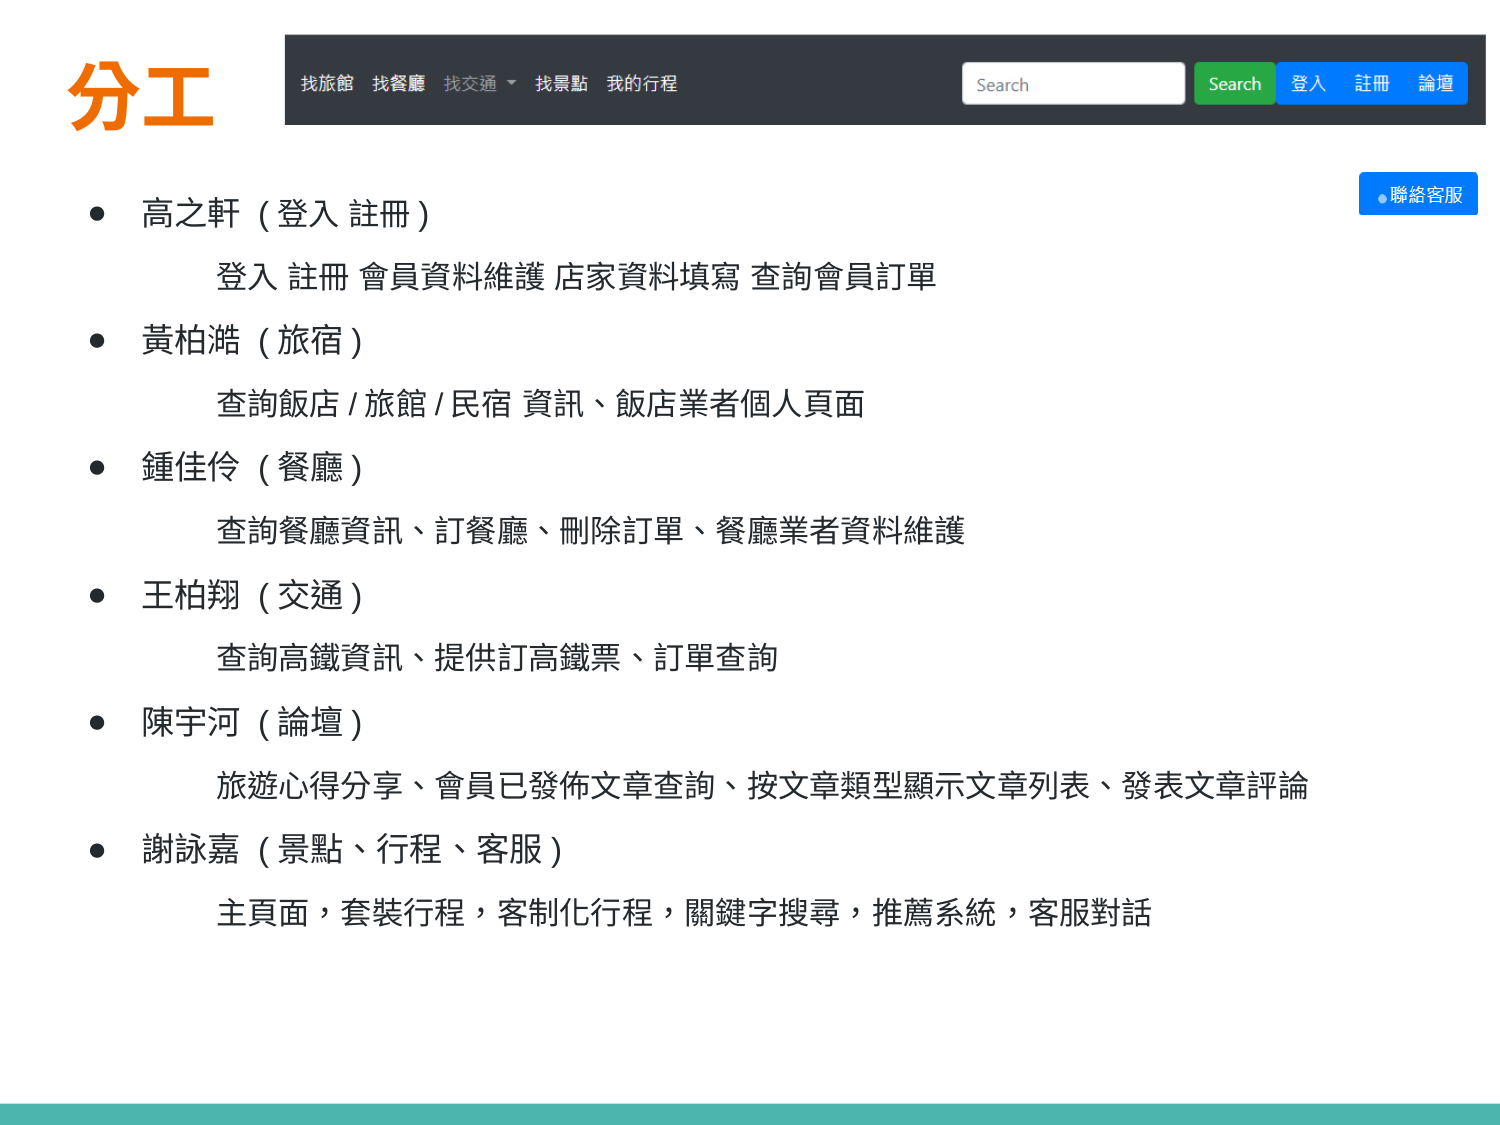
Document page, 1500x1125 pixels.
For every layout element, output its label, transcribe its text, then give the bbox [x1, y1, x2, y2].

list 高之軒 (登入 註冊) 登入 註冊 會員資料維護 店家資料填寫 查詢會員訂單 黃柏澔 (旅宿) 查詢飯店/旅館/民宿 資訊、飯店業者個人頁面 鍾佳伶 (餐廳) 查詢餐廳資訊、訂餐廳、刪除訂單、餐廳業者資料維護 王柏翔 (交通) 查詢高鐵資訊、提供訂高鐵票、訂單查詢 陳宇河 (論壇) 旅遊心得分享、會員已發佈文章查詢、按文章類型顯示文章列表、發表文章評論 謝詠嘉 (景點、行程、客服) 主頁面，套裝行程，客制化行程，關鍵字搜尋，推薦系統，客服對話 [51, 176, 1449, 900]
title 分工 [51, 34, 1449, 176]
picture [284, 34, 1487, 125]
picture [1262, 145, 1487, 215]
